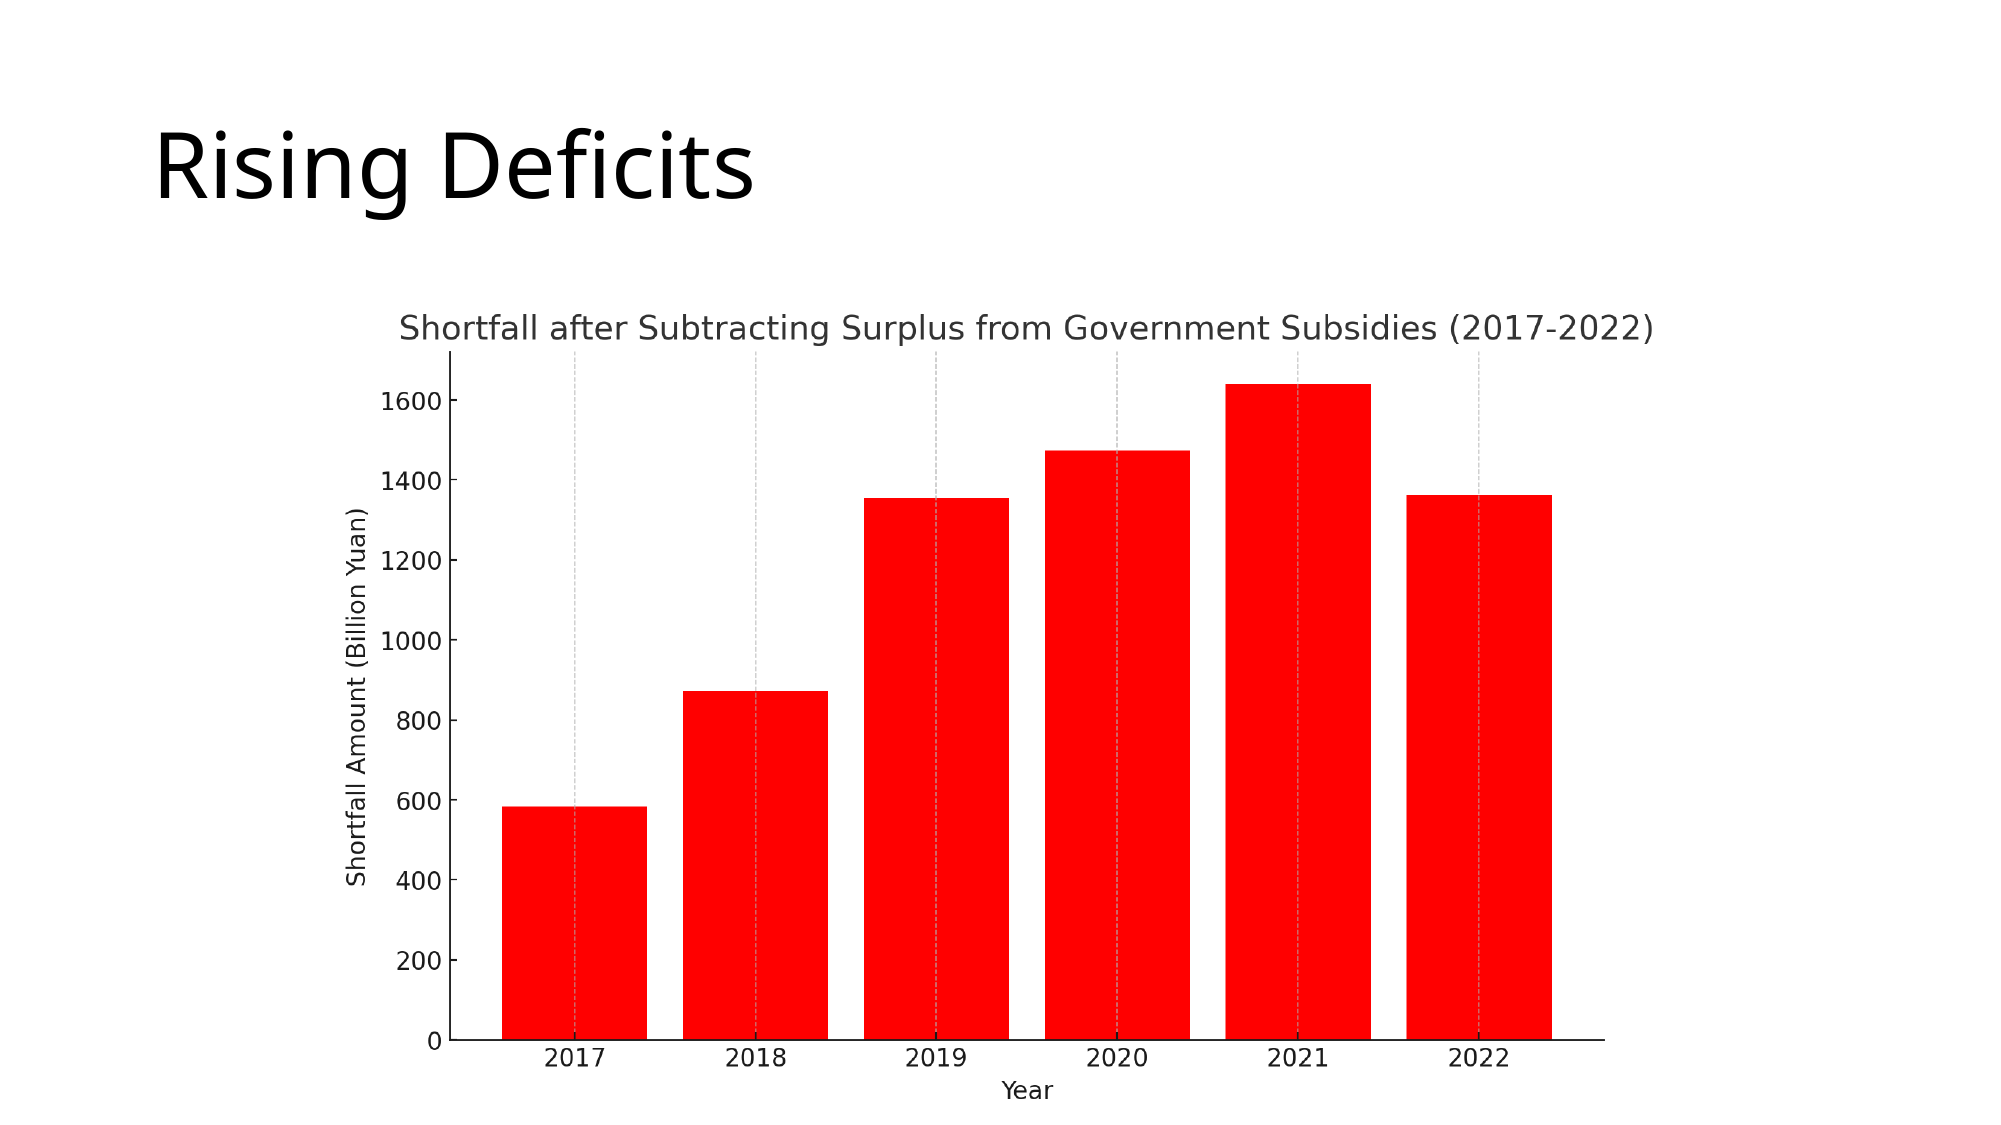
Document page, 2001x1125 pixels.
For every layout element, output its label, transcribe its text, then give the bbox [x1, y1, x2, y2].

picture [331, 299, 1669, 1119]
title Rising Deficits [137, 59, 1863, 278]
